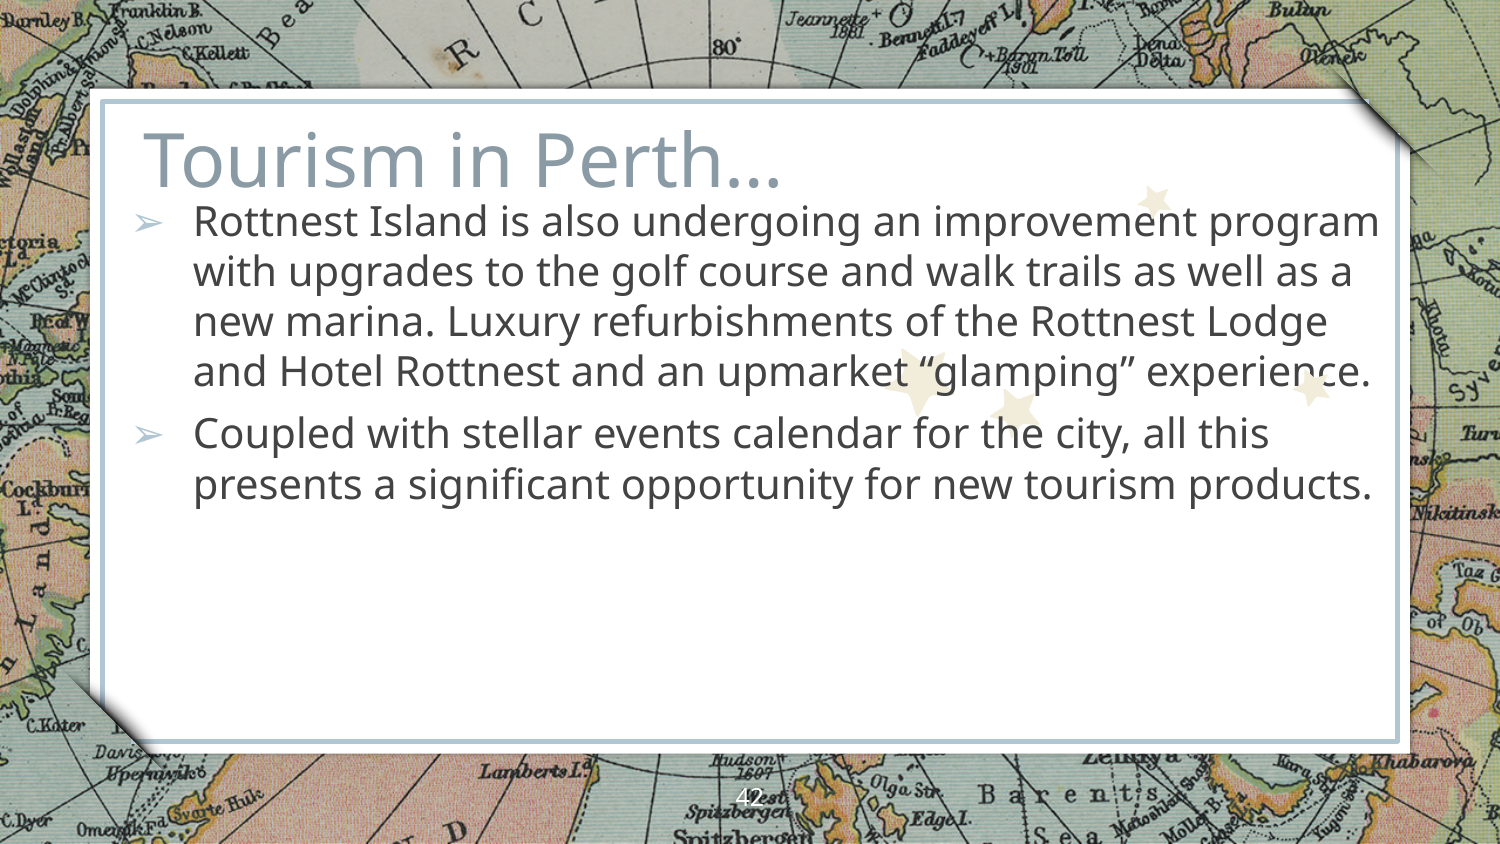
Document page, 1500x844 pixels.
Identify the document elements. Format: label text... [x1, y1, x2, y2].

text_box [1137, 185, 1171, 220]
text_box [1292, 369, 1330, 407]
slide_number 42 [705, 753, 795, 844]
picture [0, 0, 1500, 844]
text_box [1007, 426, 1021, 439]
title Tourism in Perth… [143, 12, 1267, 194]
subtitle Rottnest Island is also undergoing an improvement program with upgrades to the golf course and walk trails as well as a new marina. Luxury refurbishments of the Rottnest Lodge and Hotel Rottnest and an upmarket “glamping” experience. Coupled with stellar events calendar for the city, all this presents a significant opportunity for new tourism products. [117, 194, 1383, 426]
